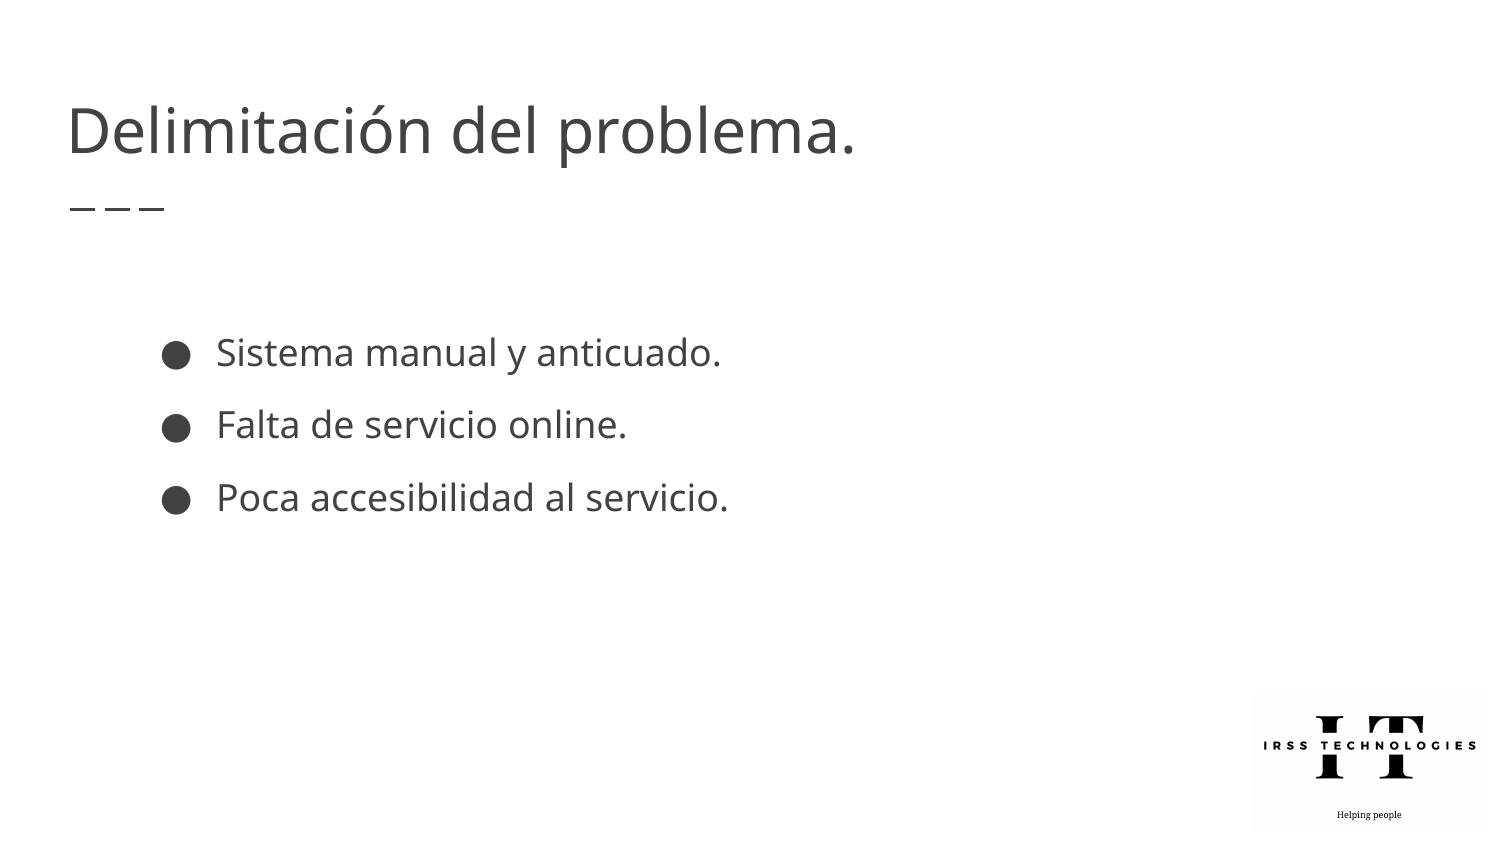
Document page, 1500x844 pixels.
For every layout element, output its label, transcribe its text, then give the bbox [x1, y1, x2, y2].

list Sistema manual y anticuado. Falta de servicio online. Poca accesibilidad al servicio. [51, 240, 1449, 750]
title Delimitación del problema. [51, 61, 1449, 182]
picture [1251, 693, 1487, 833]
